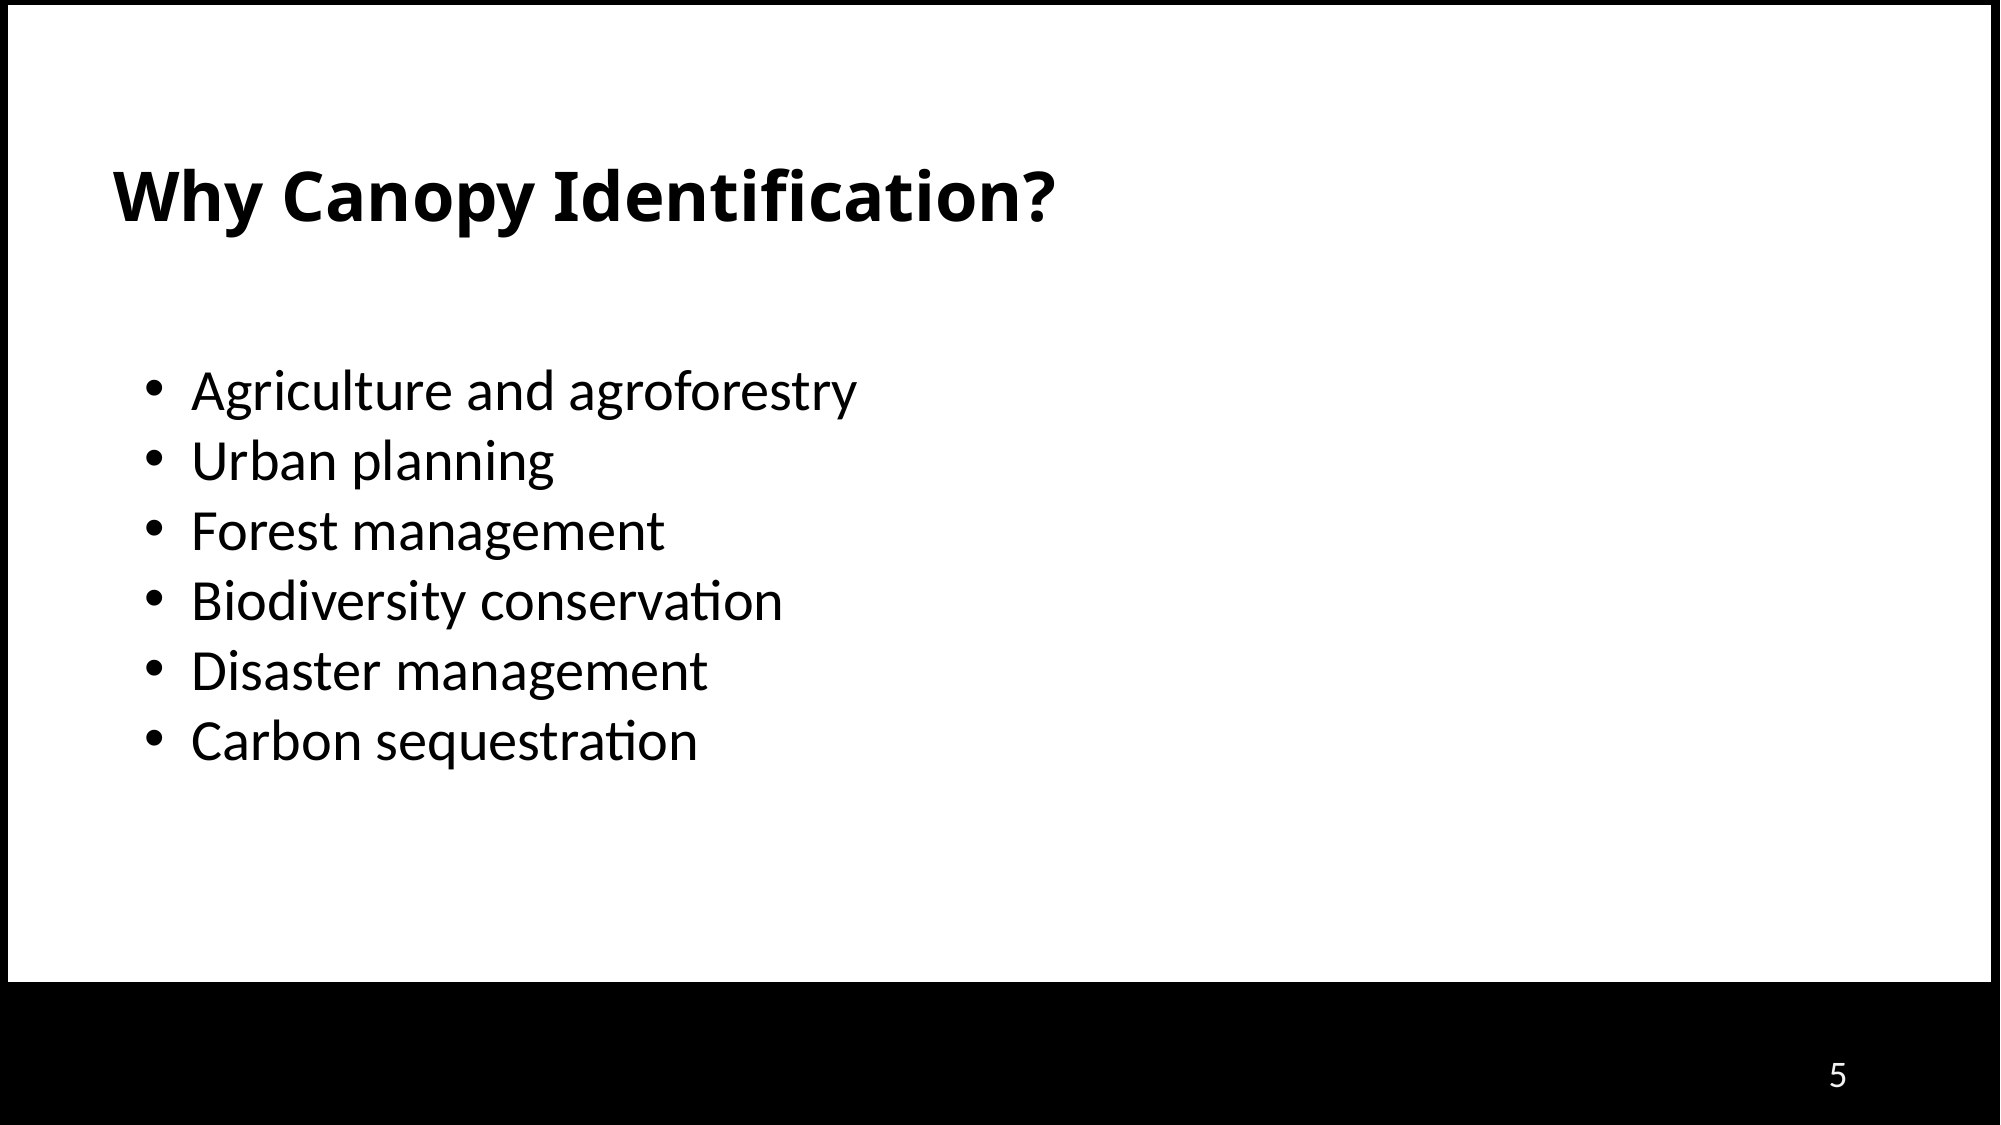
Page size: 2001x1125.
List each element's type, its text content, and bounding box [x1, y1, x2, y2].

text_box [0, 983, 2000, 1125]
text_box [0, 0, 1991, 5]
text_box [1991, 0, 2000, 984]
text_box Why Canopy Identification? [98, 145, 1105, 333]
text_box Agriculture and agroforestry Urban planning Forest management Biodiversity conservation Disaster management Carbon sequestration [129, 344, 1914, 780]
text_box [0, 5, 8, 984]
slide_number ‹#› [1412, 1042, 1863, 1103]
